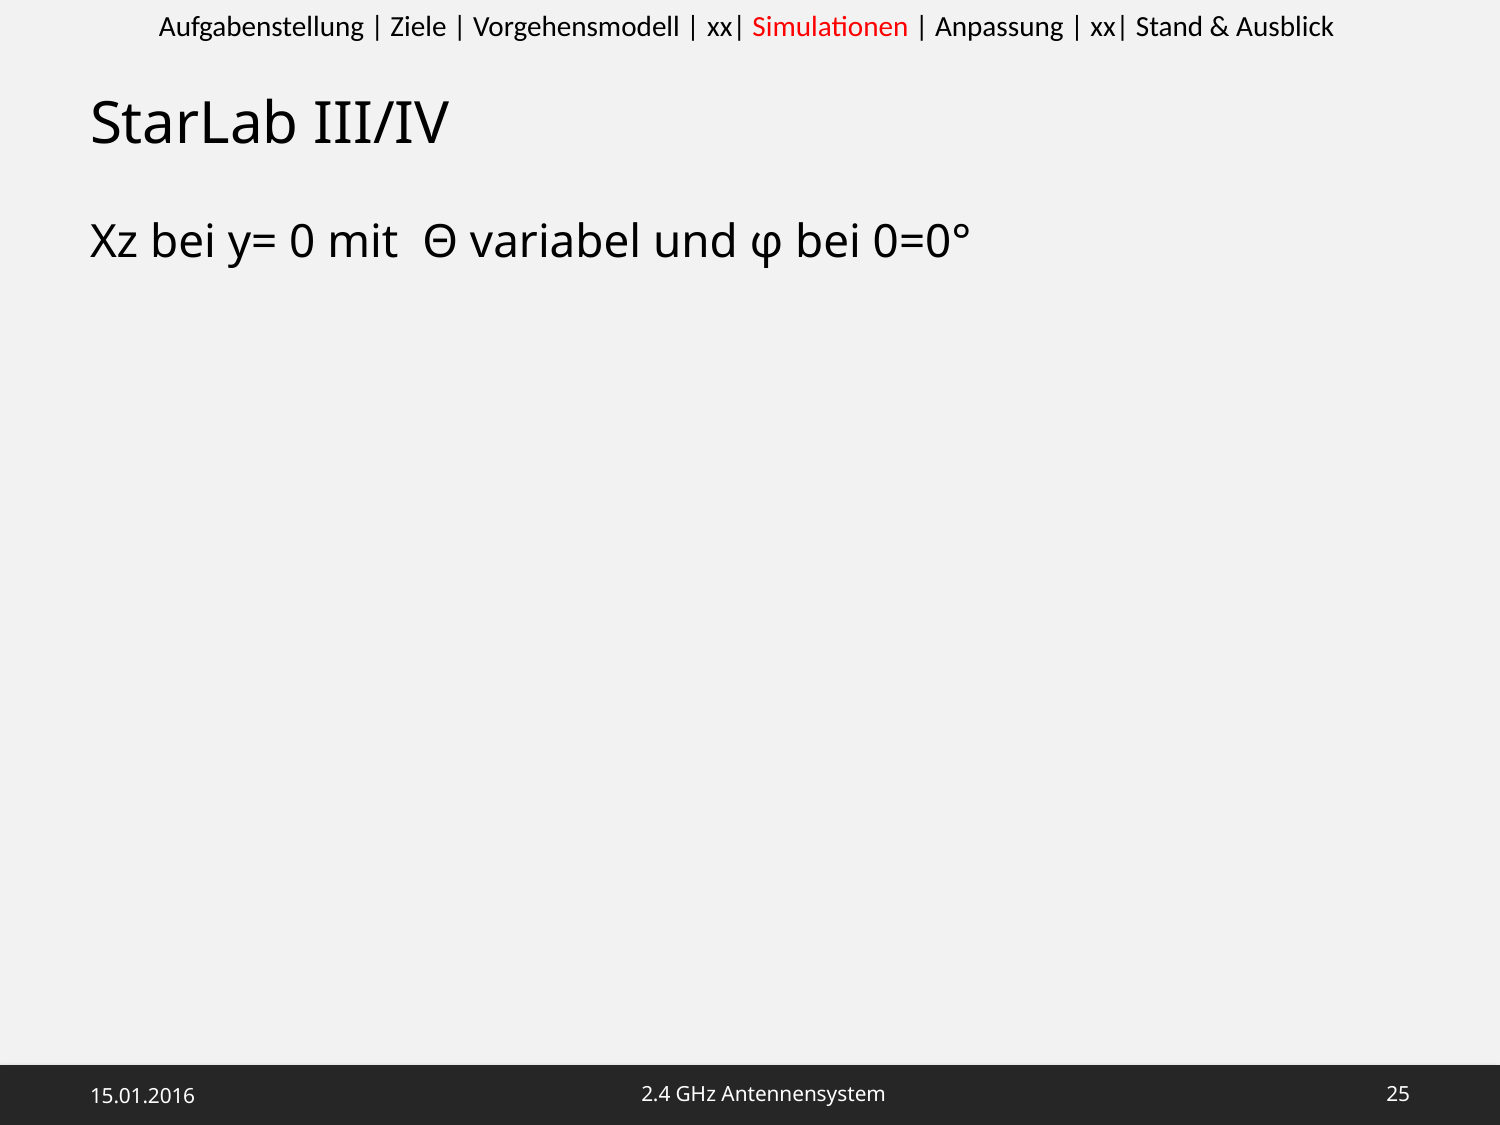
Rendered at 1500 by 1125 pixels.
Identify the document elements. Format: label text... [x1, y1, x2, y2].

title StarLab III/IV [75, 78, 1425, 165]
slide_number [75, 1065, 425, 1125]
footer 2.4 GHz Antennensystem [512, 1065, 1015, 1125]
list Xz bei y= 0 mit Θ variabel und φ bei 0=0° [75, 204, 1425, 1005]
slide_number 24 [1074, 1065, 1425, 1125]
text_box Aufgabenstellung | Ziele | Vorgehensmodell | xx| Simulationen | Anpassung | xx| Stand & Ausblick [0, 0, 1500, 50]
